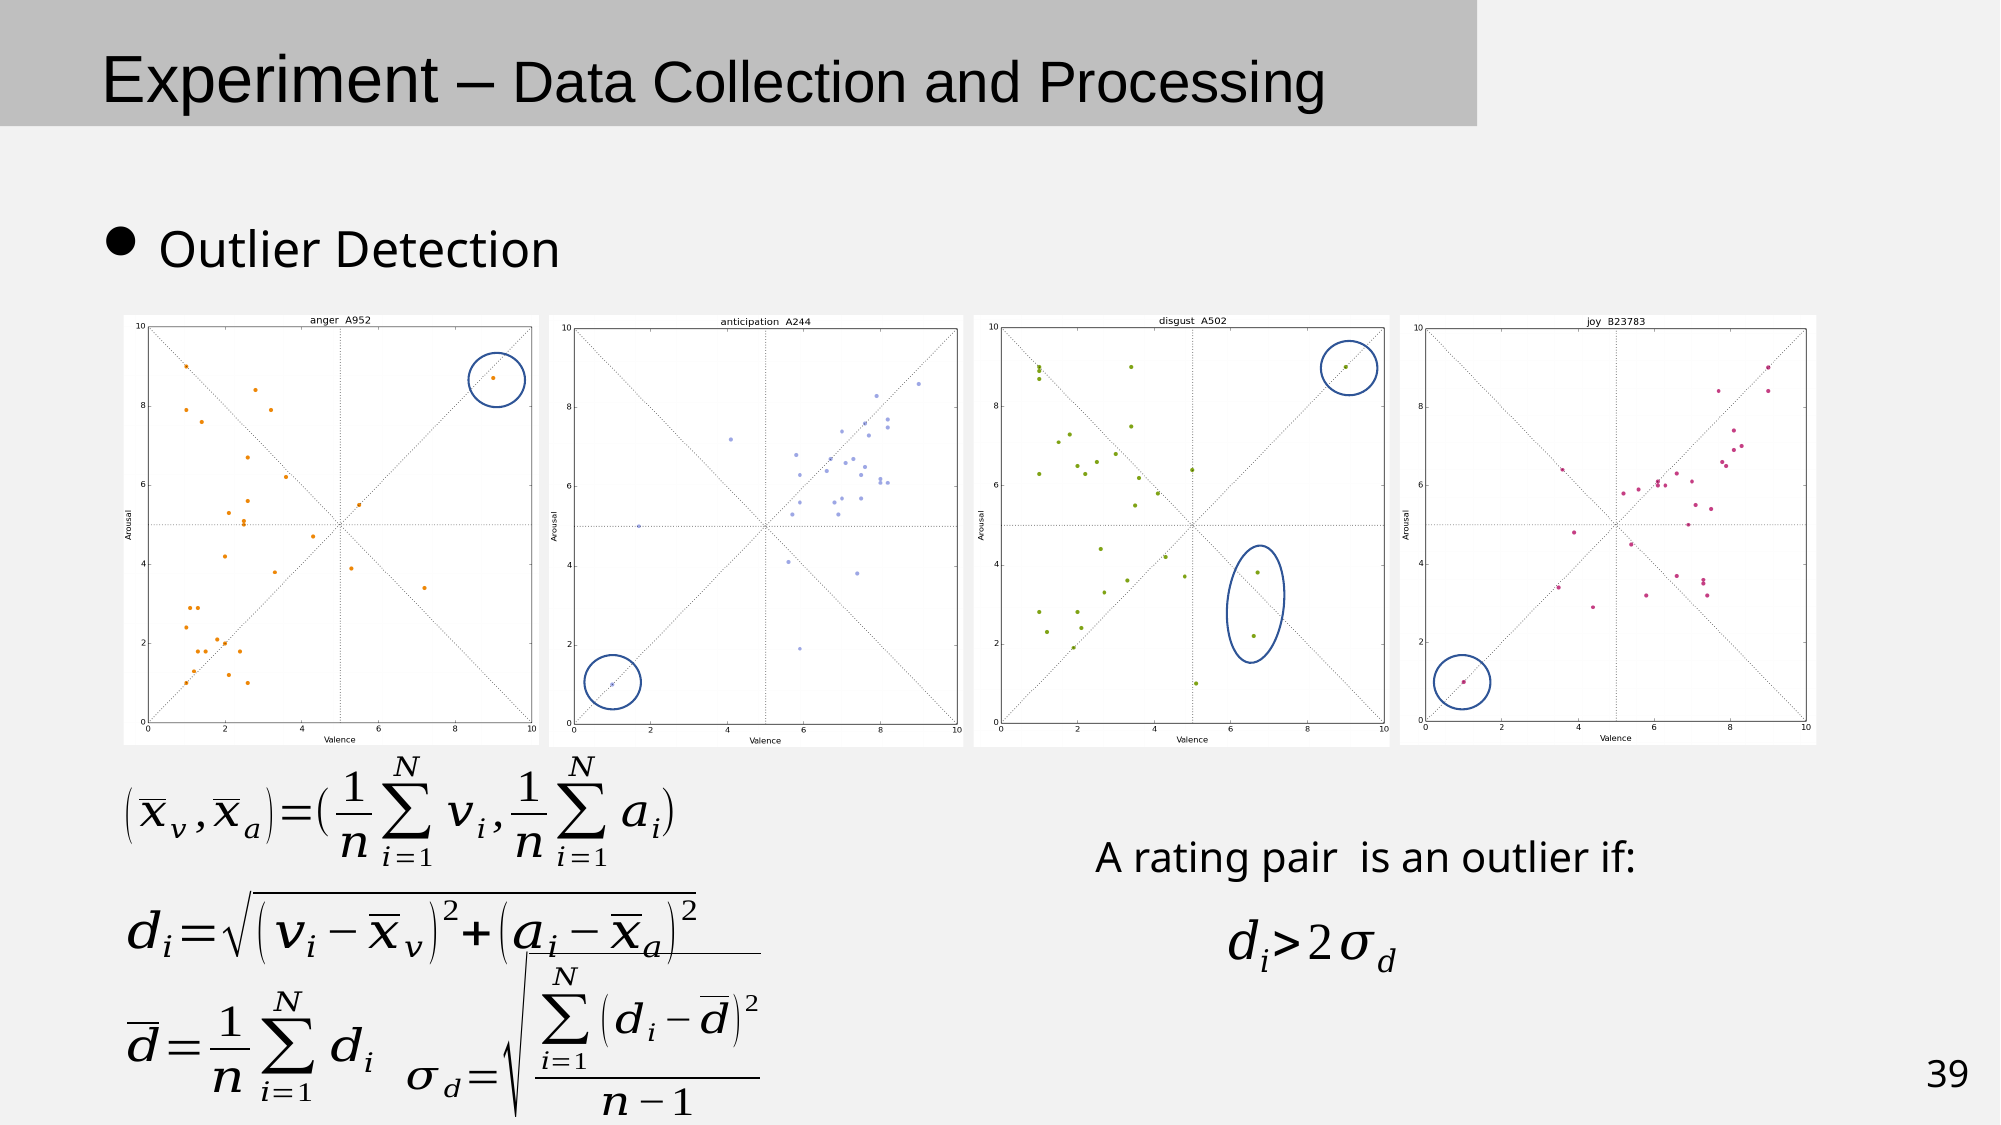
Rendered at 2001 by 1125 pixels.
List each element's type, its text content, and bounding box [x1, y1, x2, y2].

slide_number 39 [1534, 1042, 1985, 1103]
picture [1399, 315, 1817, 745]
text_box Experiment – Data Collection and Processing [87, 4, 1343, 124]
text_box Outlier Detection [87, 192, 577, 286]
picture [123, 315, 539, 745]
picture [549, 315, 964, 747]
text_box [0, 0, 1478, 127]
picture [973, 315, 1390, 747]
